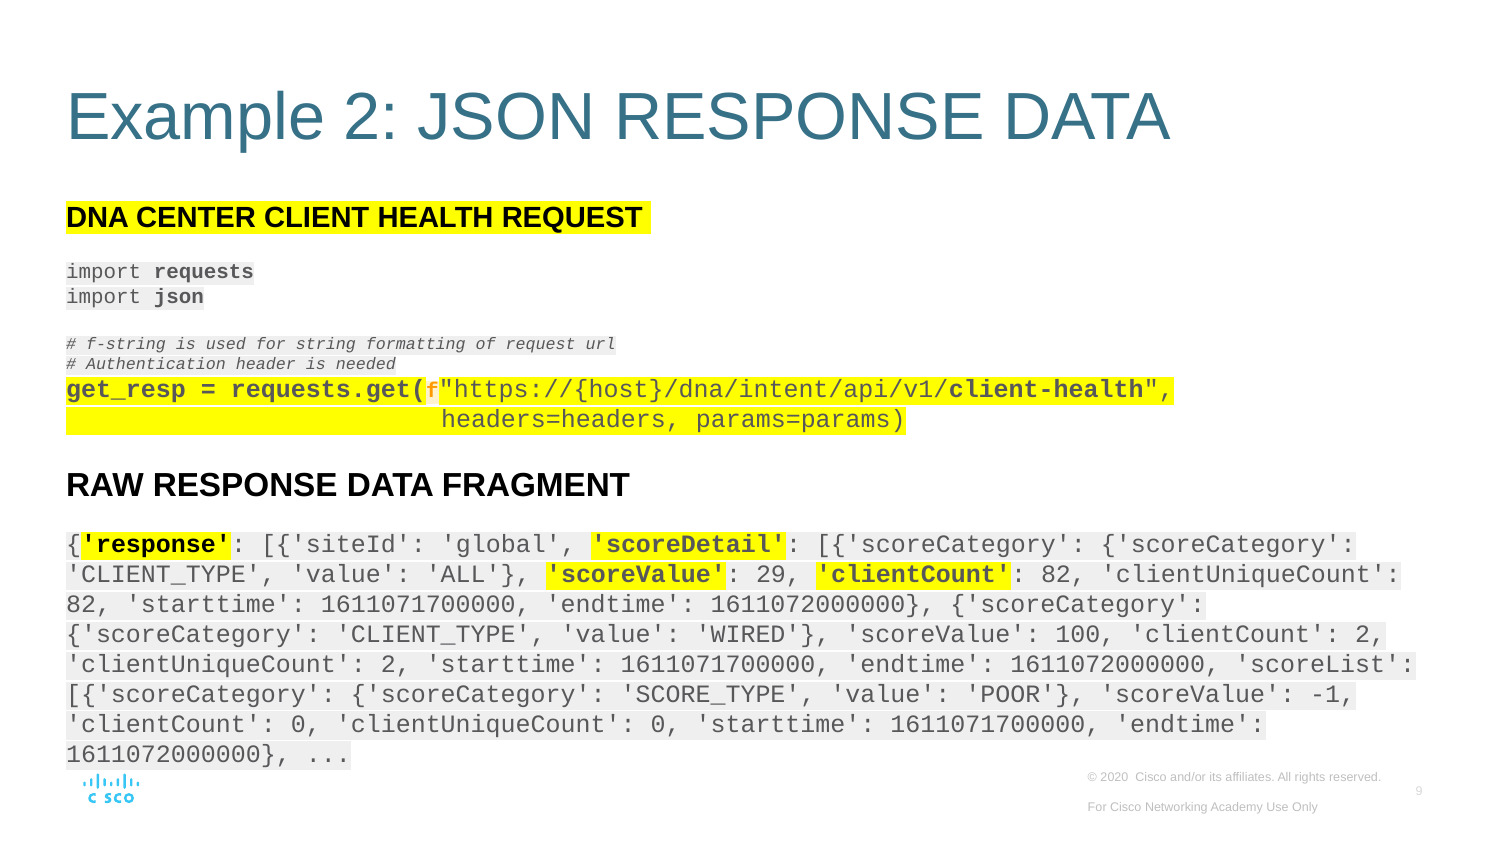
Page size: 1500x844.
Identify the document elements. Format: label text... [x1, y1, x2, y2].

list DNA CENTER CLIENT HEALTH REQUEST import requests import json # f-string is used for string formatting of request url # Authentication header is needed get_resp = requests.get(f"https://{host}/dna/intent/api/v1/client-health", headers=headers, params=params) RAW RESPONSE DATA FRAGMENT {'response': [{'siteId': 'global', 'scoreDetail': [{'scoreCategory': {'scoreCategory': 'CLIENT_TYPE', 'value': 'ALL'}, 'scoreValue': 29, 'clientCount': 82, 'clientUniqueCount': 82, 'starttime': 1611071700000, 'endtime': 1611072000000}, {'scoreCategory': {'scoreCategory': 'CLIENT_TYPE', 'value': 'WIRED'}, 'scoreValue': 100, 'clientCount': 2, 'clientUniqueCount': 2, 'starttime': 1611071700000, 'endtime': 1611072000000, 'scoreList': [{'scoreCategory': {'scoreCategory': 'SCORE_TYPE', 'value': 'POOR'}, 'scoreValue': -1, 'clientCount': 0, 'clientUniqueCount': 0, 'starttime': 1611071700000, 'endtime': 1611072000000}, ... [51, 189, 1449, 812]
title Example 2: JSON RESPONSE DATA [51, 72, 1449, 167]
